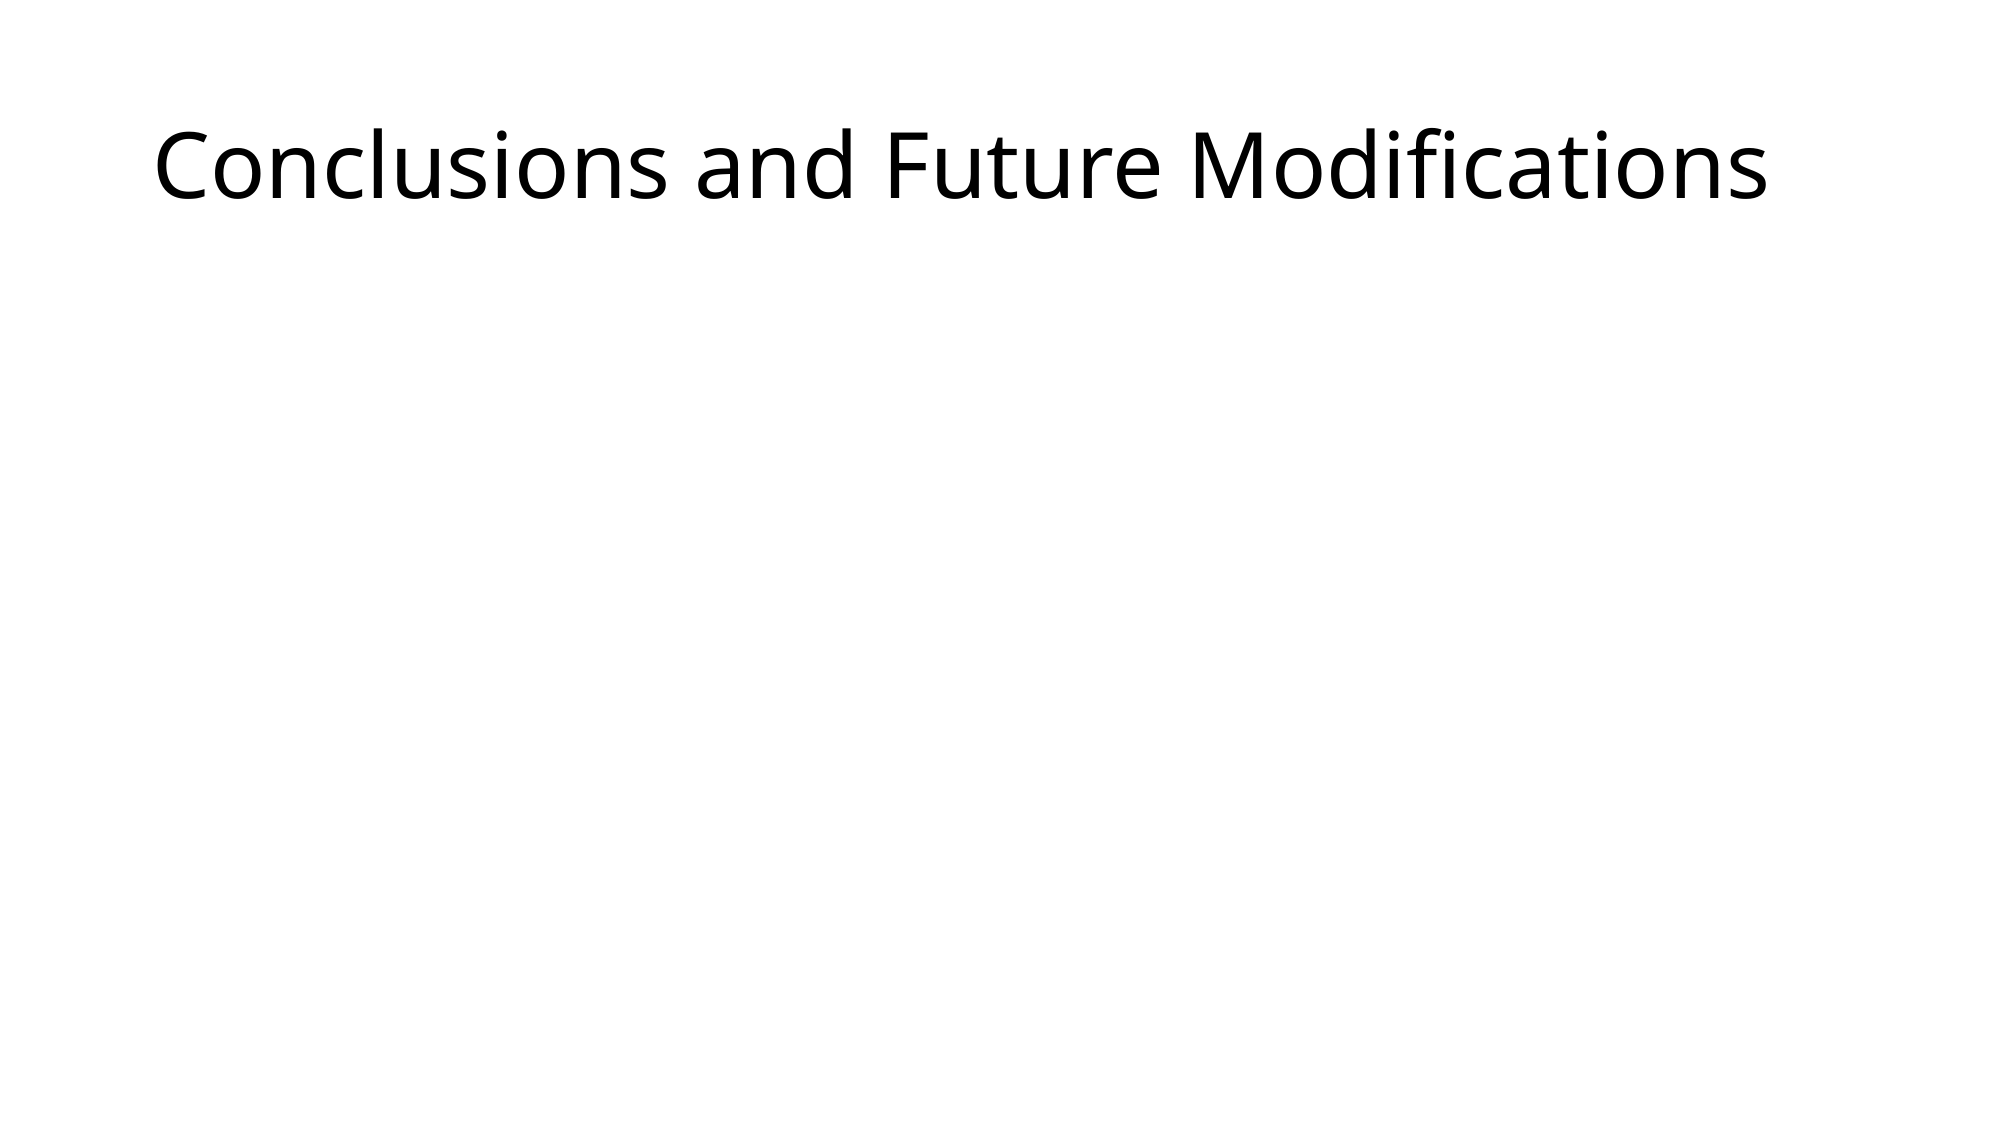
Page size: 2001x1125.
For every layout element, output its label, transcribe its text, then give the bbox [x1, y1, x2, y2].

title Conclusions and Future Modifications [137, 59, 1863, 278]
